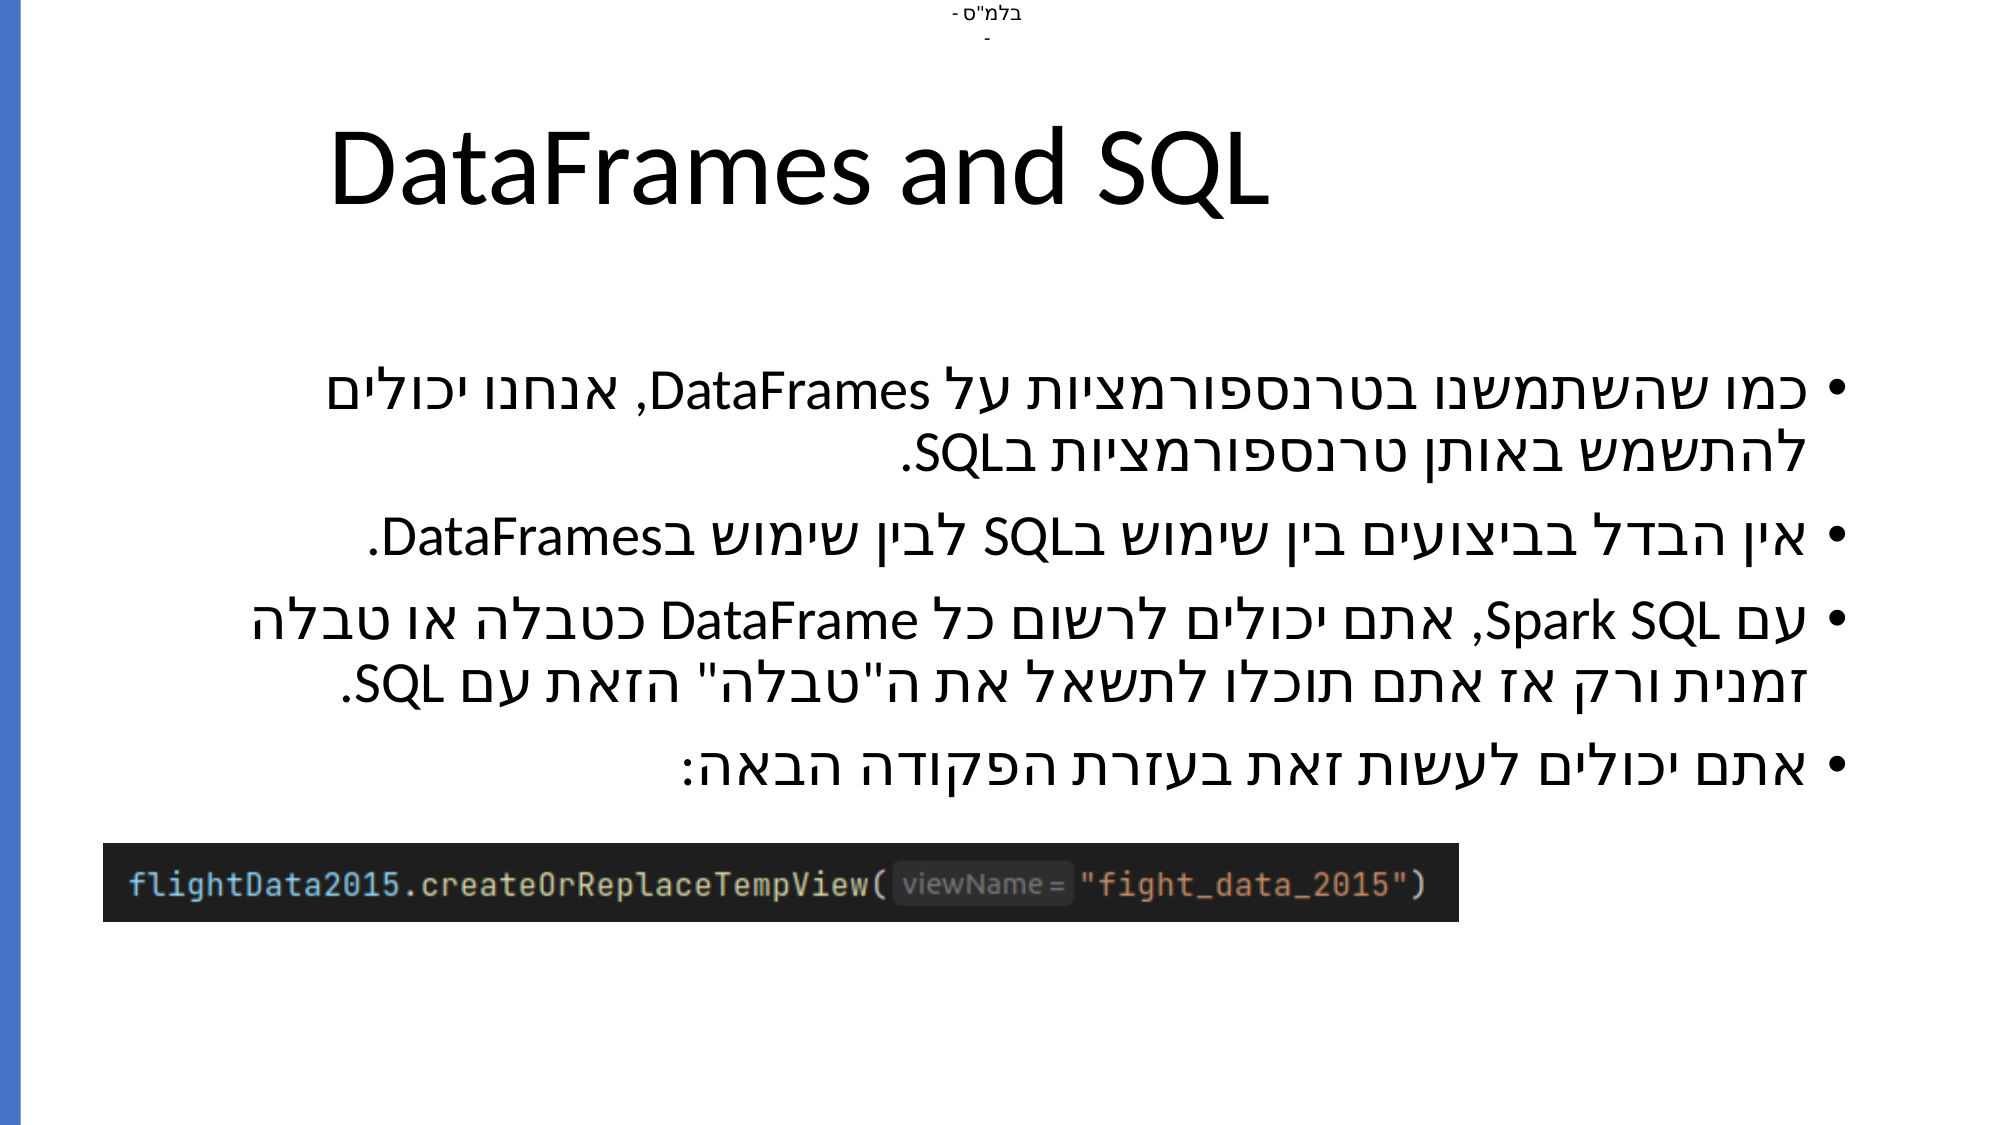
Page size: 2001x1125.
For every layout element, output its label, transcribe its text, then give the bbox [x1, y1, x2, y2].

picture [102, 843, 1459, 922]
text_box [0, 0, 21, 1125]
list כמו שהשתמשנו בטרנספורמציות על DataFrames, אנחנו יכולים להתשמש באותן טרנספורמציות בSQL. אין הבדל בביצועים בין שימוש בSQL לבין שימוש בDataFrames. עם Spark SQL, אתם יכולים לרשום כל DataFrame כטבלה או טבלה זמנית ורק אז אתם תוכלו לתשאל את ה"טבלה" הזאת עם SQL. אתם יכולים לעשות זאת בעזרת הפקודה הבאה: [137, 351, 1863, 1066]
title DataFrames and SQL [313, 59, 1863, 278]
